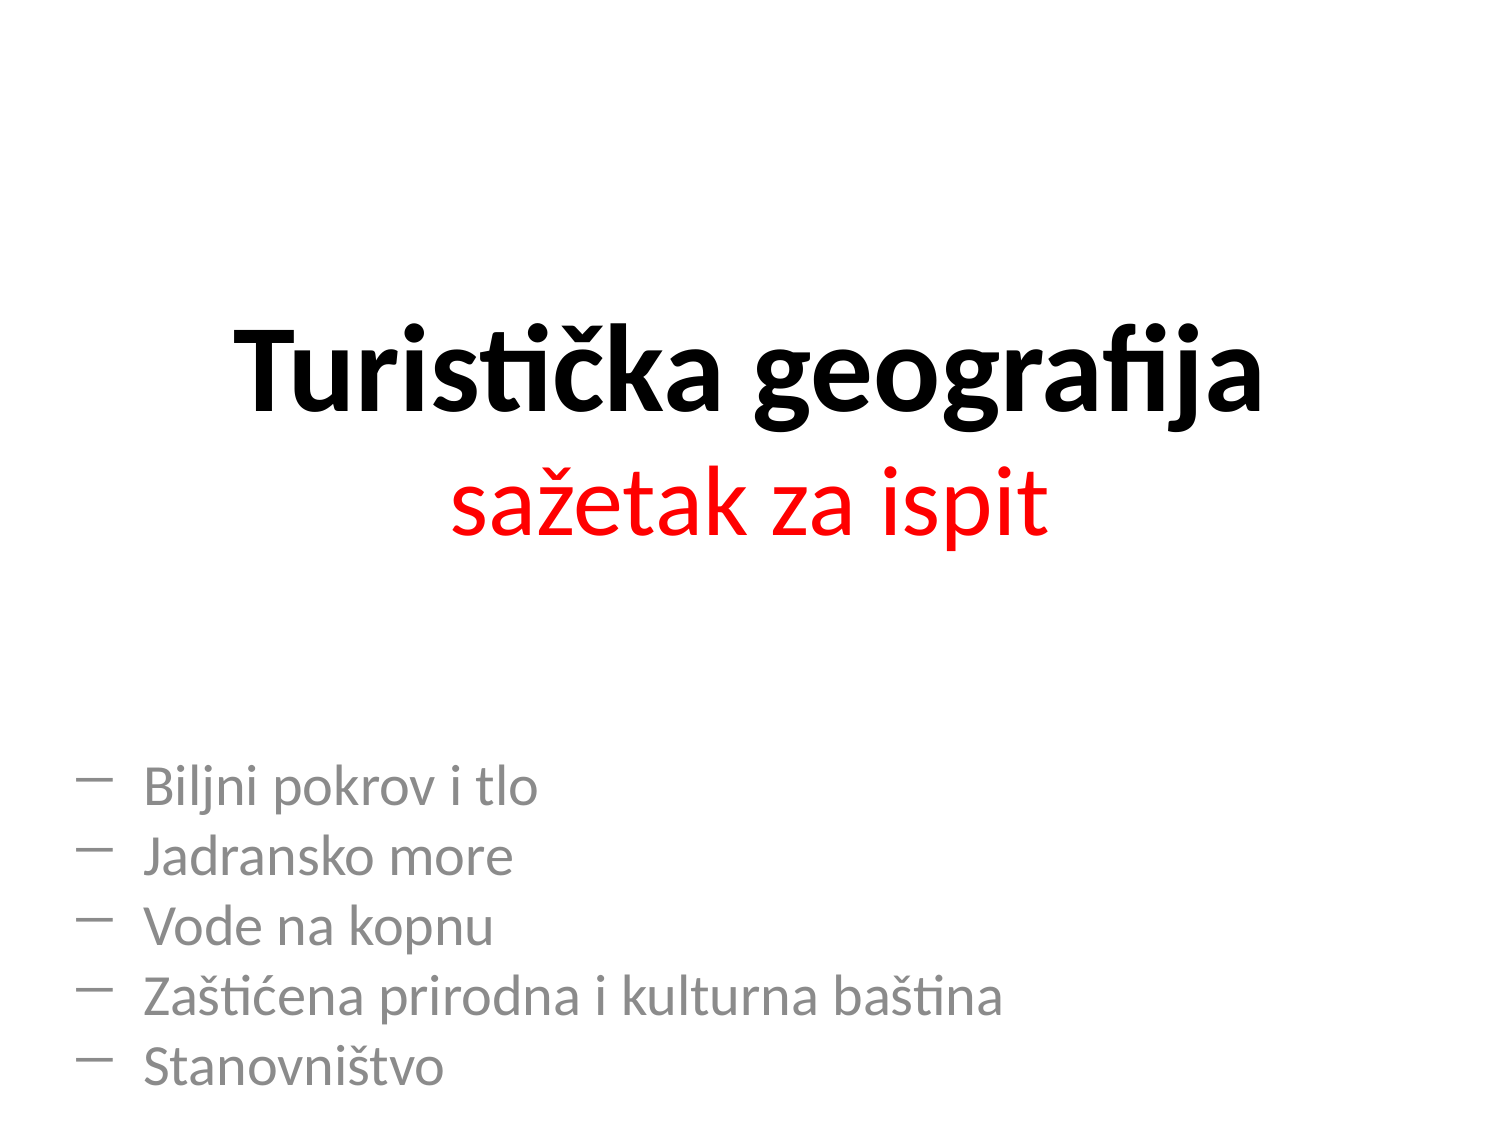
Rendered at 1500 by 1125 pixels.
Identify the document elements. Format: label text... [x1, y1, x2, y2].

subtitle Biljni pokrov i tlo Jadransko more Vode na kopnu Zaštićena prirodna i kulturna baština Stanovništvo [53, 739, 1104, 1028]
title Turistička geografija sažetak za ispit [112, 278, 1388, 563]
